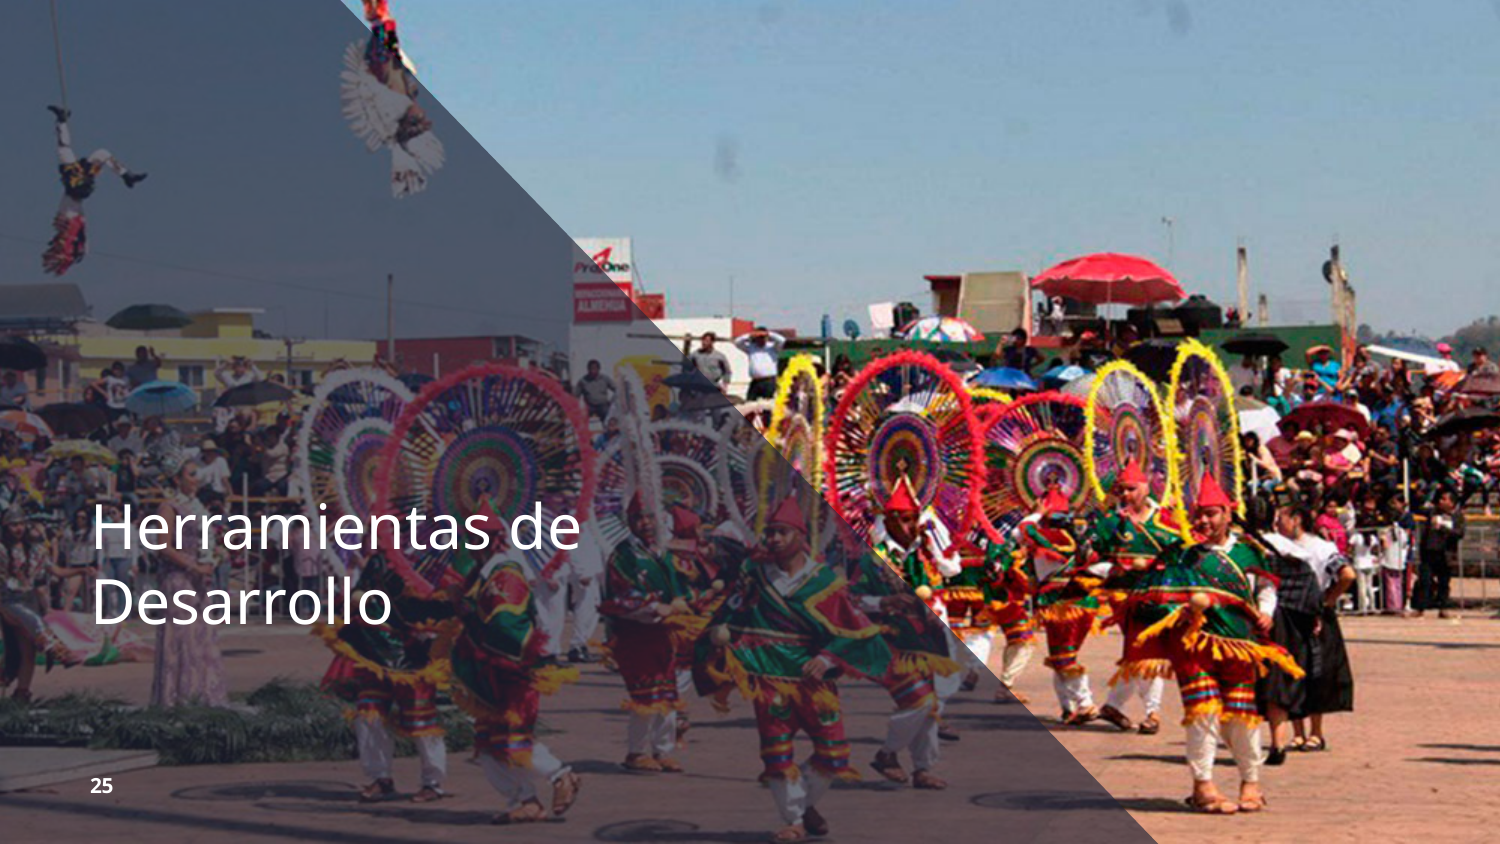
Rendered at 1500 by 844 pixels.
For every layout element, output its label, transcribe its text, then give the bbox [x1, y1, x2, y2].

title Herramientas de Desarrollo [75, 486, 629, 652]
picture [342, 0, 1500, 844]
slide_number 25 [75, 766, 165, 807]
